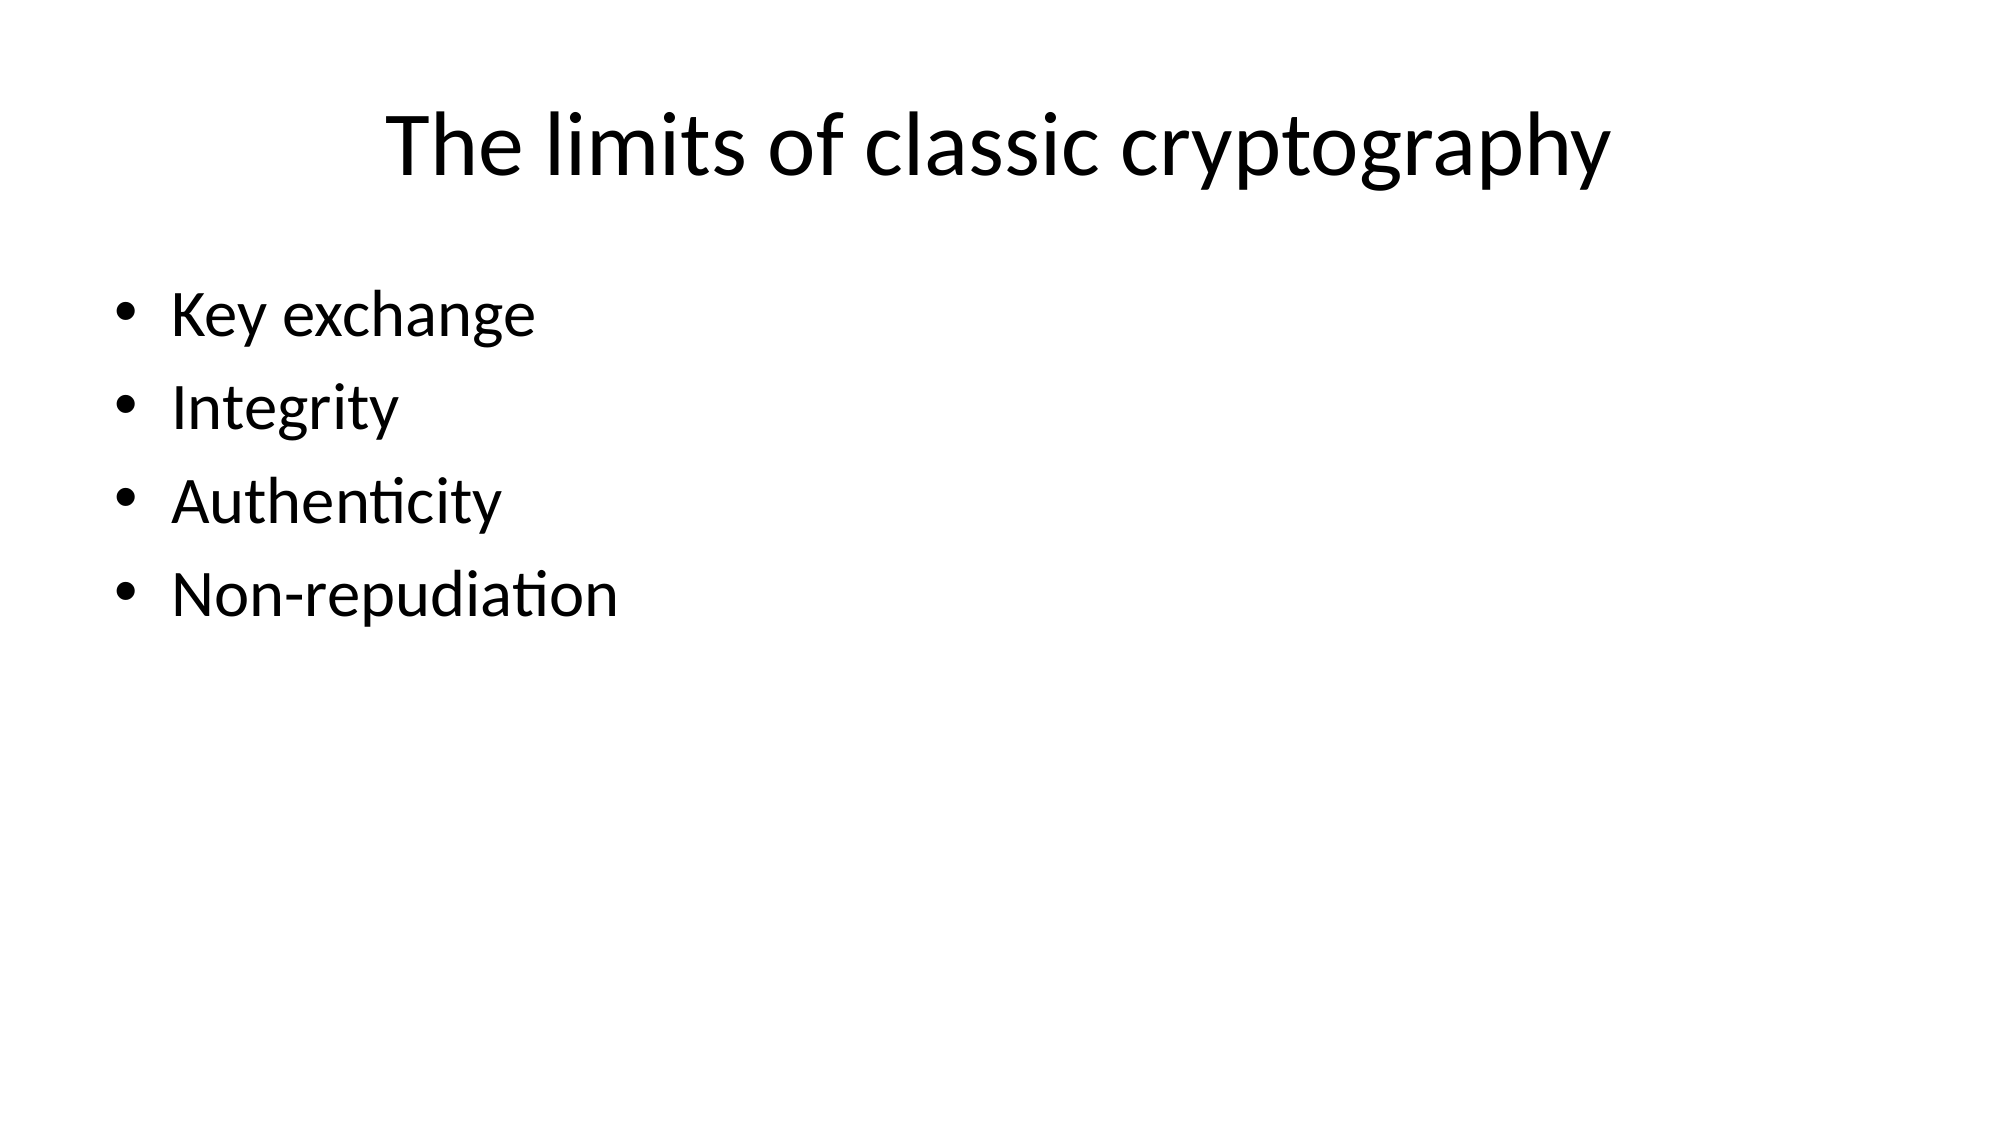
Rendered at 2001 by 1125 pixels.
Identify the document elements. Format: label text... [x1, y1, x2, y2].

title The limits of classic cryptography [99, 45, 1900, 233]
list Key exchange Integrity Authenticity Non-repudiation [99, 262, 1900, 1005]
